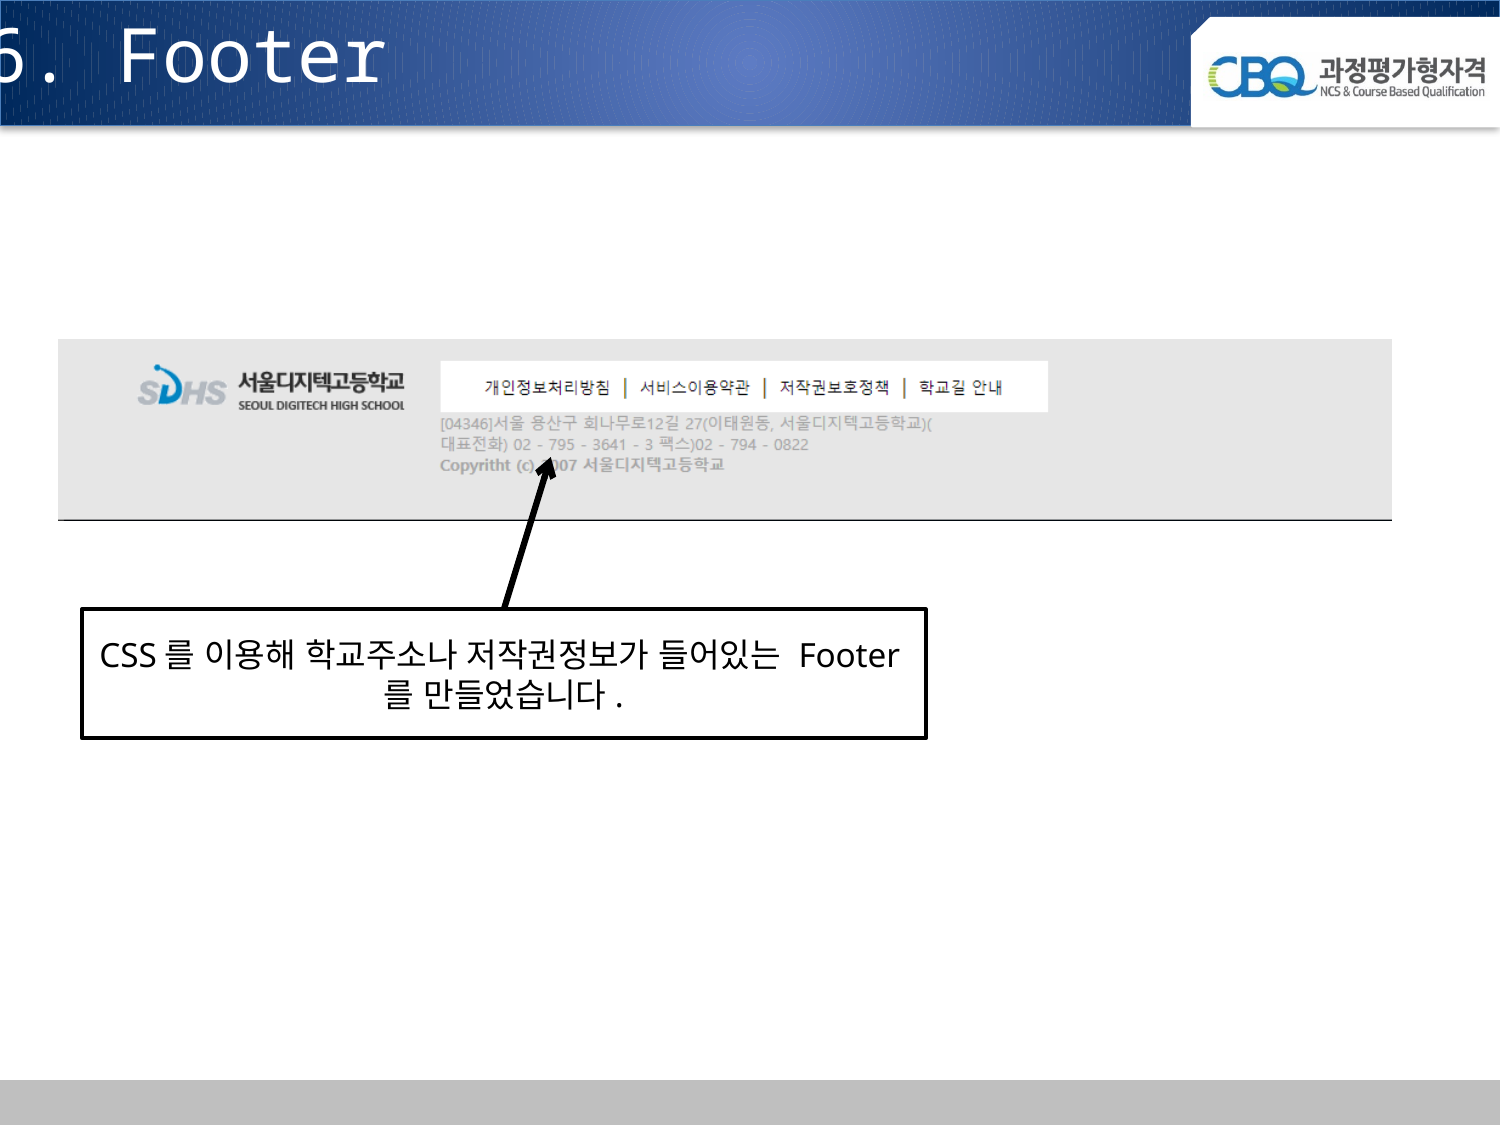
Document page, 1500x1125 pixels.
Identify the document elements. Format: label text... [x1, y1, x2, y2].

text_box [1190, 16, 1500, 128]
text_box [0, 0, 1500, 126]
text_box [450, 509, 604, 557]
text_box [0, 1080, 1500, 1125]
picture [1203, 52, 1490, 101]
text_box CSS를 이용해 학교주소나 저작권정보가 들어있는 Footer를 만들었습니다. [80, 607, 928, 740]
text_box 6. Footer [0, 0, 403, 105]
picture [58, 339, 1393, 521]
